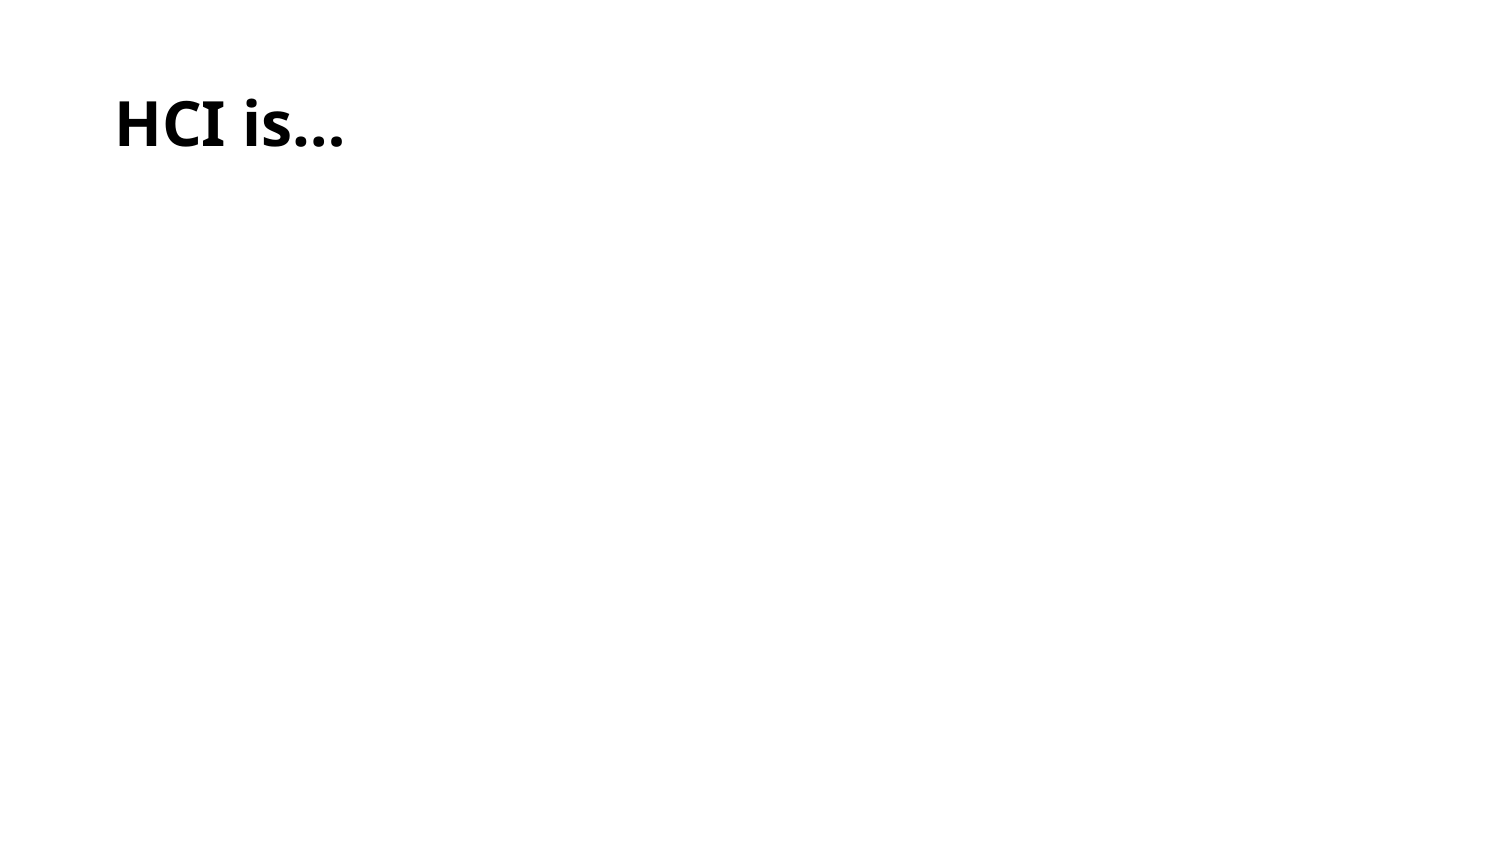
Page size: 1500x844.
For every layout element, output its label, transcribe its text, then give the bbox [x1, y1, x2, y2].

title HCI is… [103, 44, 1397, 208]
